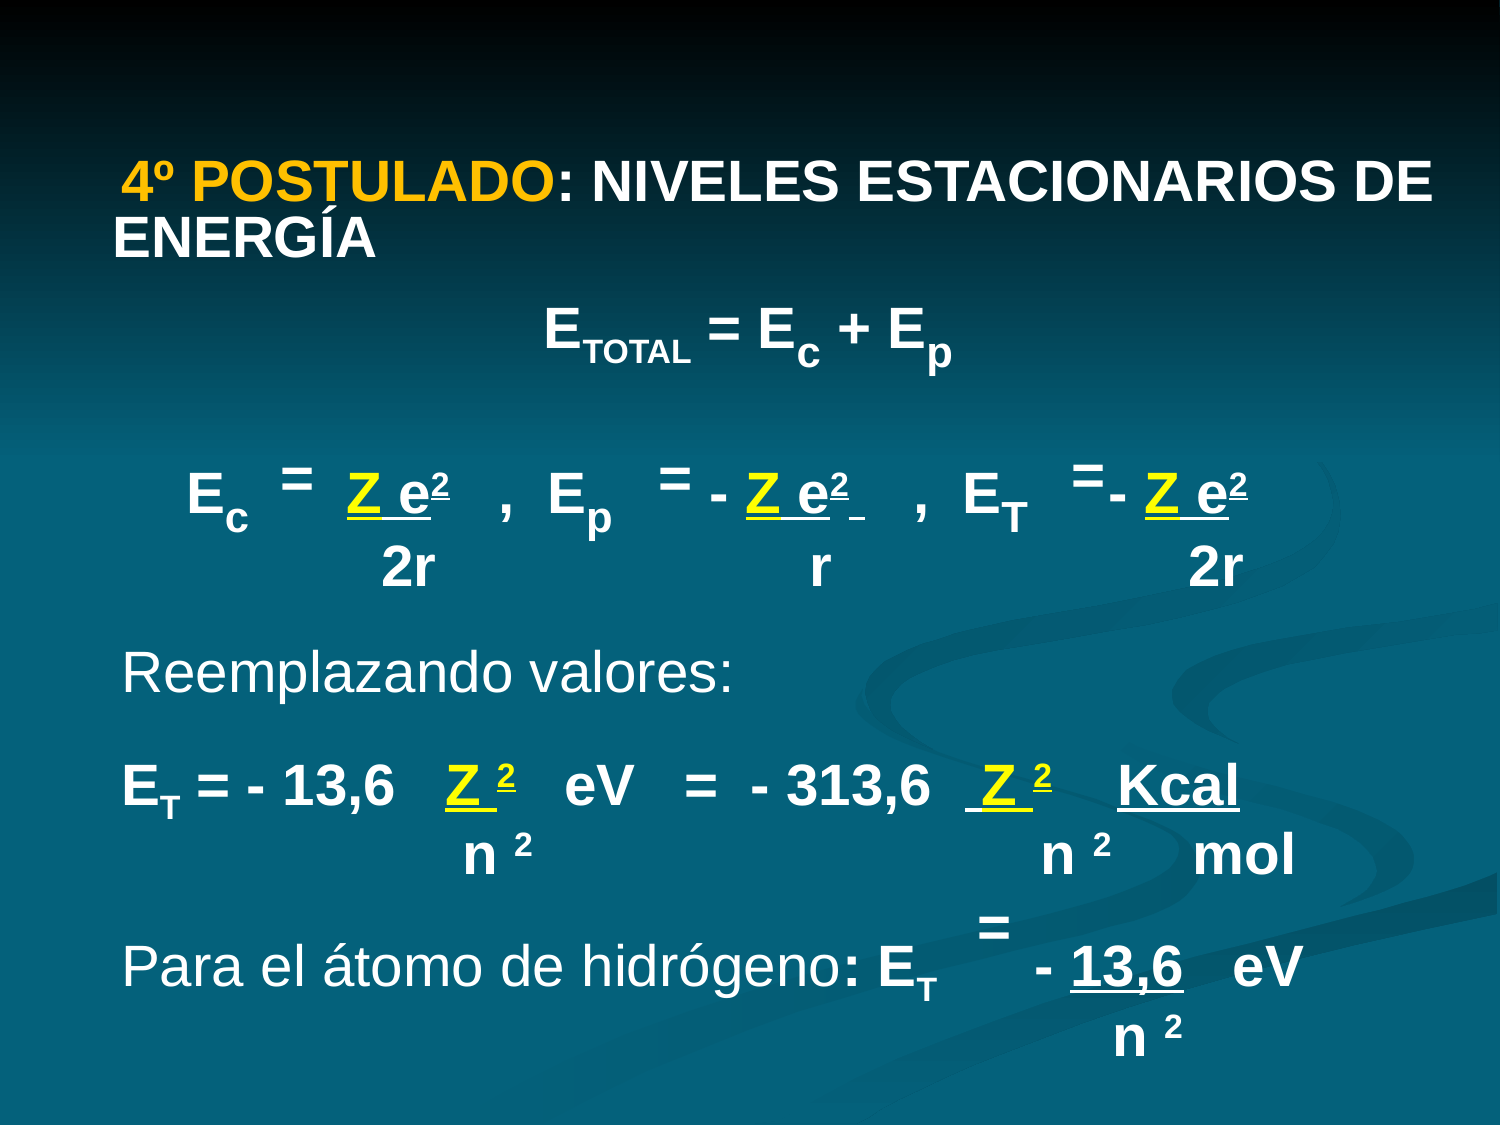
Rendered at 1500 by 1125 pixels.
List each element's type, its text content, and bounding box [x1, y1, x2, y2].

text_box = [962, 881, 1034, 967]
text_box = [1057, 429, 1128, 515]
list 4º POSTULADO: NIVELES ESTACIONARIOS DE ENERGÍA ETOTAL = Ec + Ep Ec Z e2 , Ep - Z e2 , ET - Z e2 2r r 2r Reemplazando valores: ET = - 13,6 Z 2 eV = - 313,6 Z 2 Kcal n 2 n 2 mol Para el átomo de hidrógeno: ET - 13,6 eV n 2 [40, 148, 1453, 1048]
text_box = [265, 432, 337, 518]
picture [1137, 1048, 1143, 1055]
picture [1117, 1048, 1124, 1055]
text_box = [643, 432, 715, 518]
